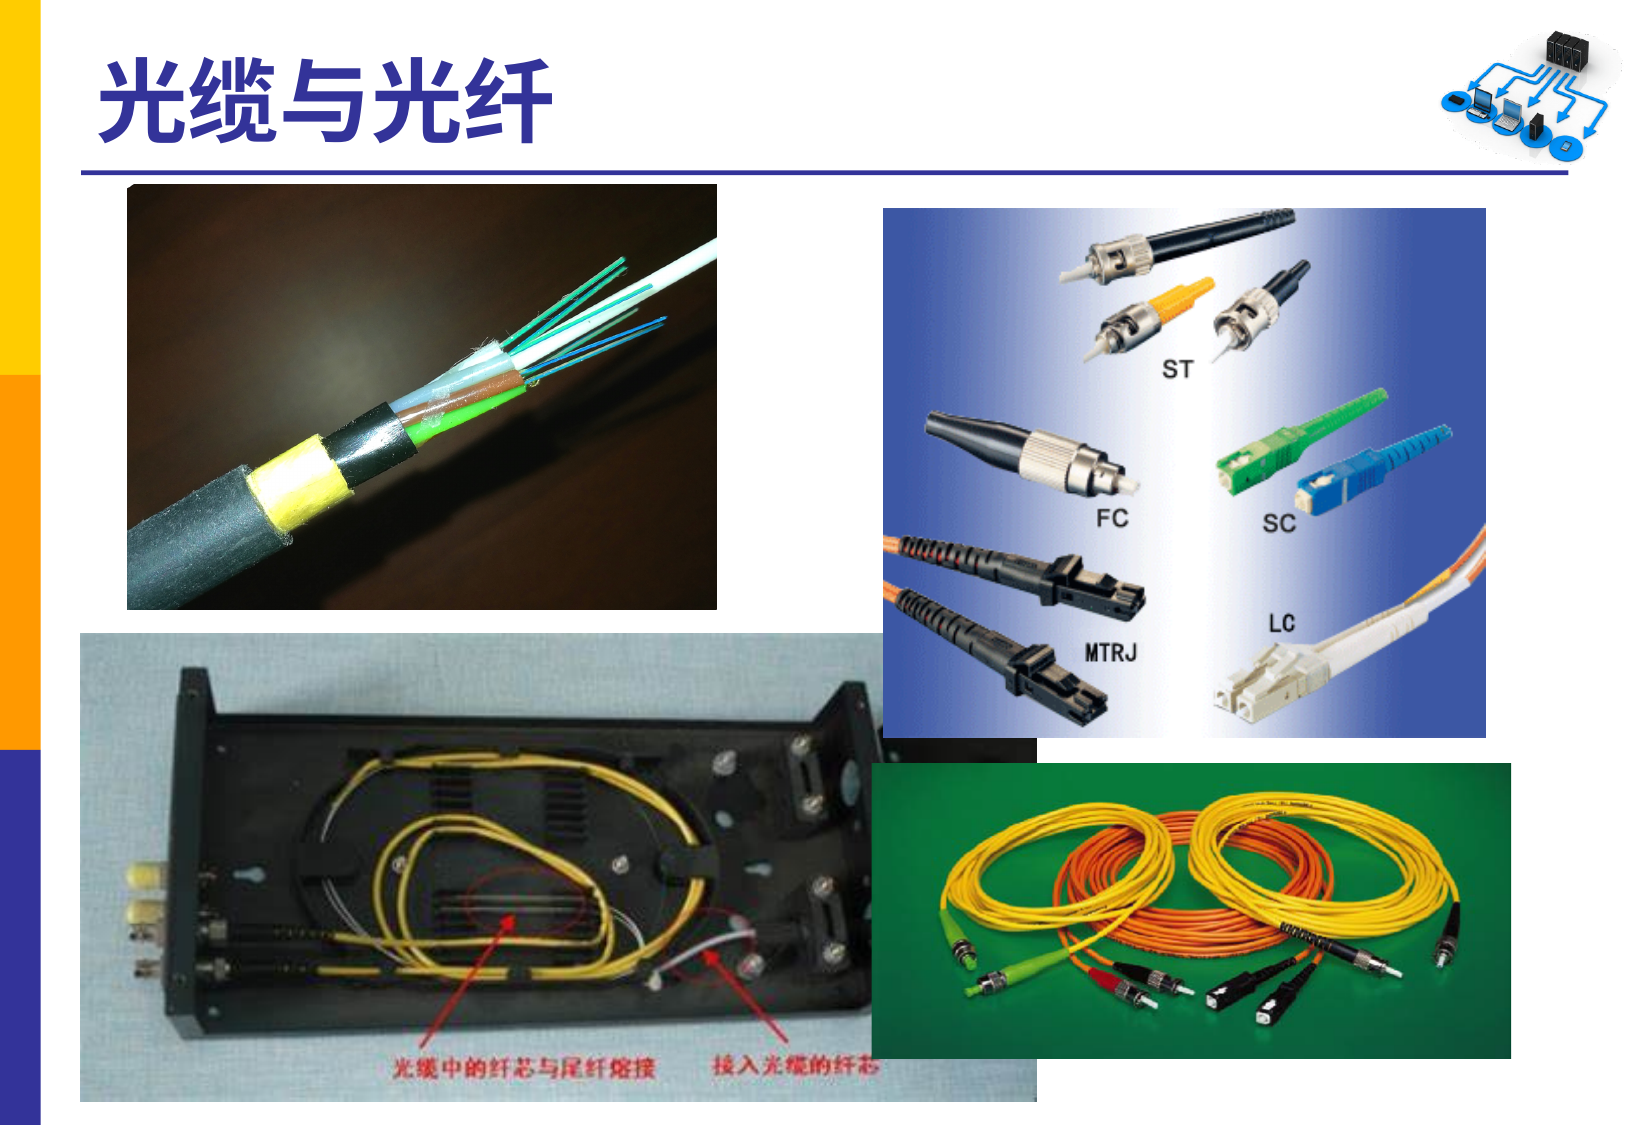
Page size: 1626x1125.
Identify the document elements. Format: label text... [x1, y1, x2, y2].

picture [1438, 30, 1624, 165]
picture [79, 207, 1512, 1102]
title 光缆与光纤 [81, 30, 1569, 161]
picture [127, 184, 717, 610]
